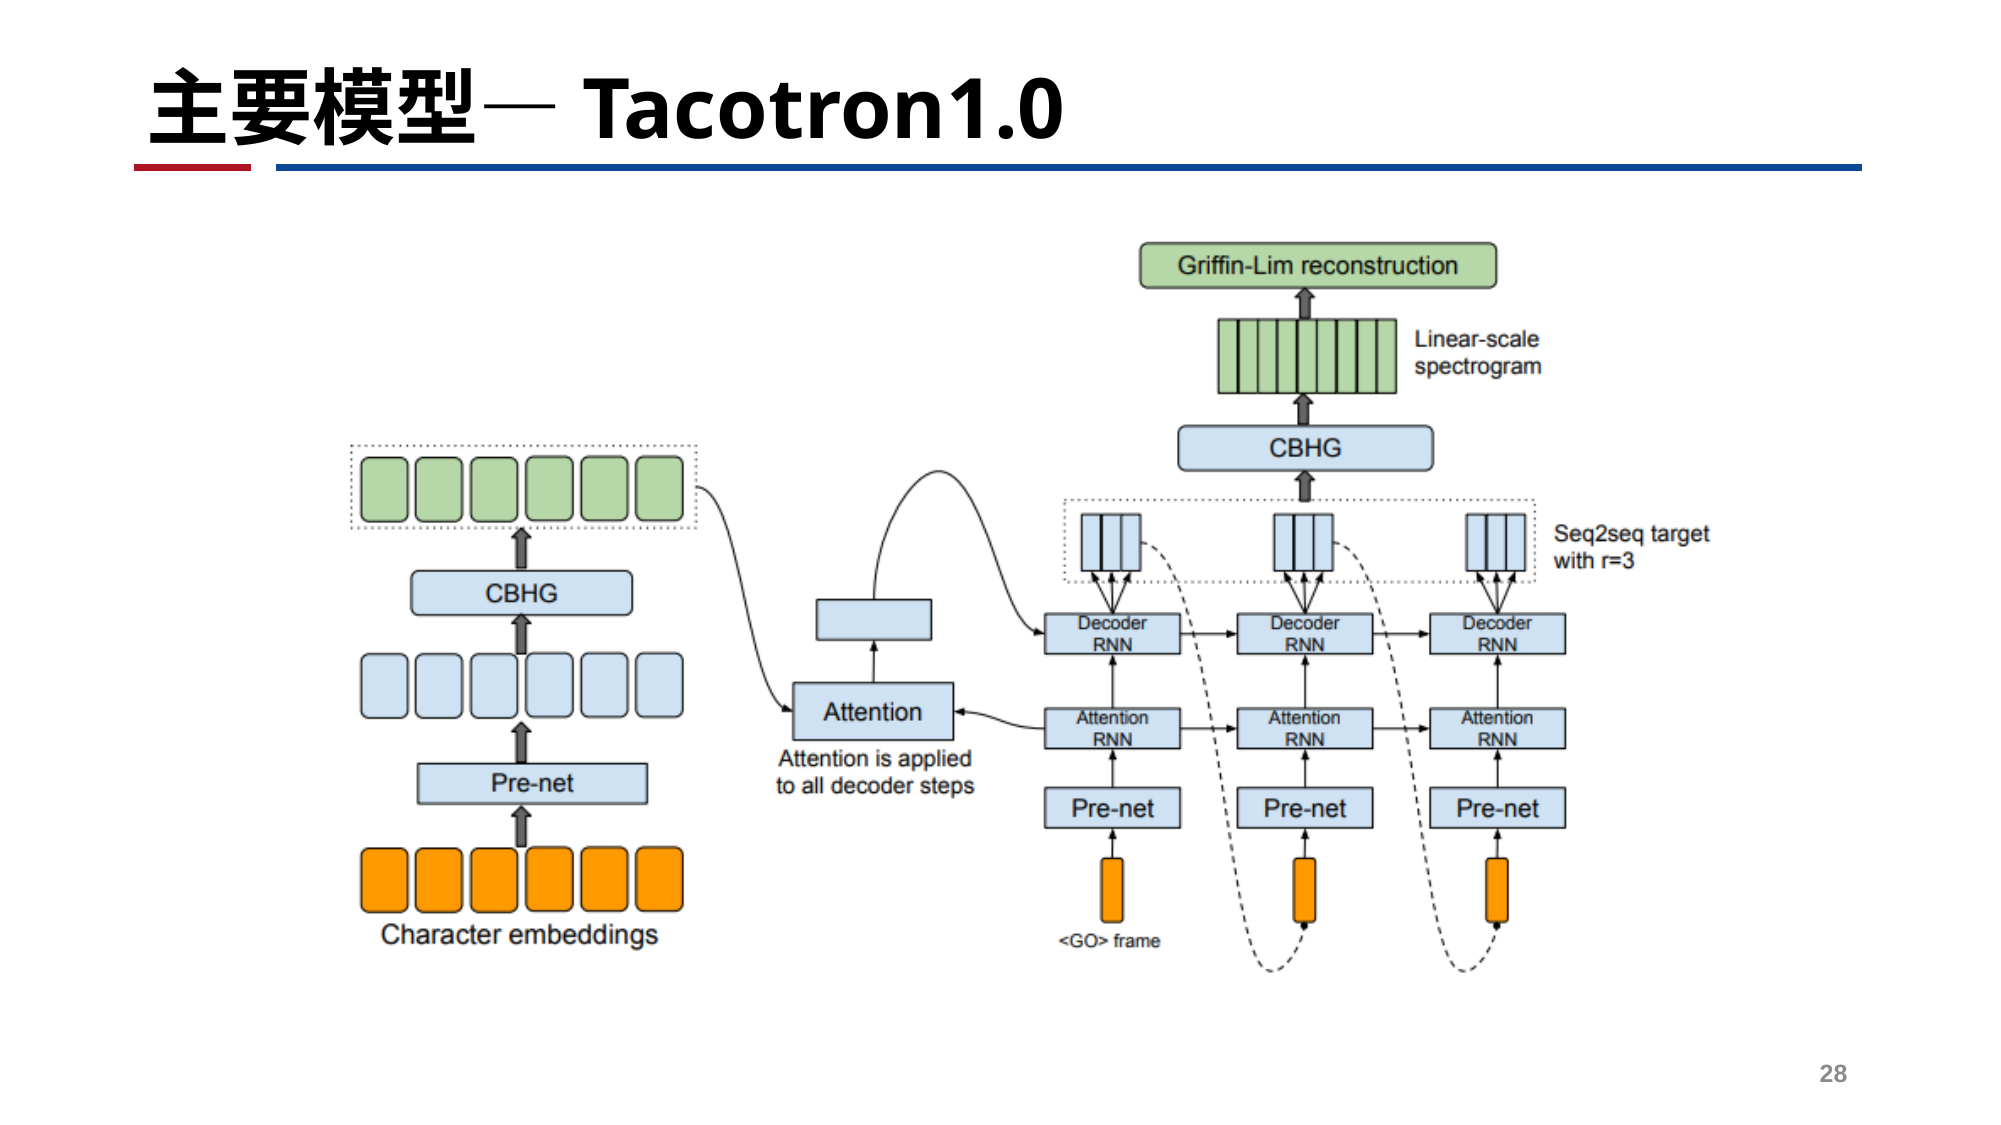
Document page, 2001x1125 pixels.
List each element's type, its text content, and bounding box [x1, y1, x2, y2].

title 主要模型—Tacotron1.0 [130, 0, 1885, 163]
slide_number 28 [1412, 1042, 1863, 1103]
picture [301, 205, 1761, 1000]
